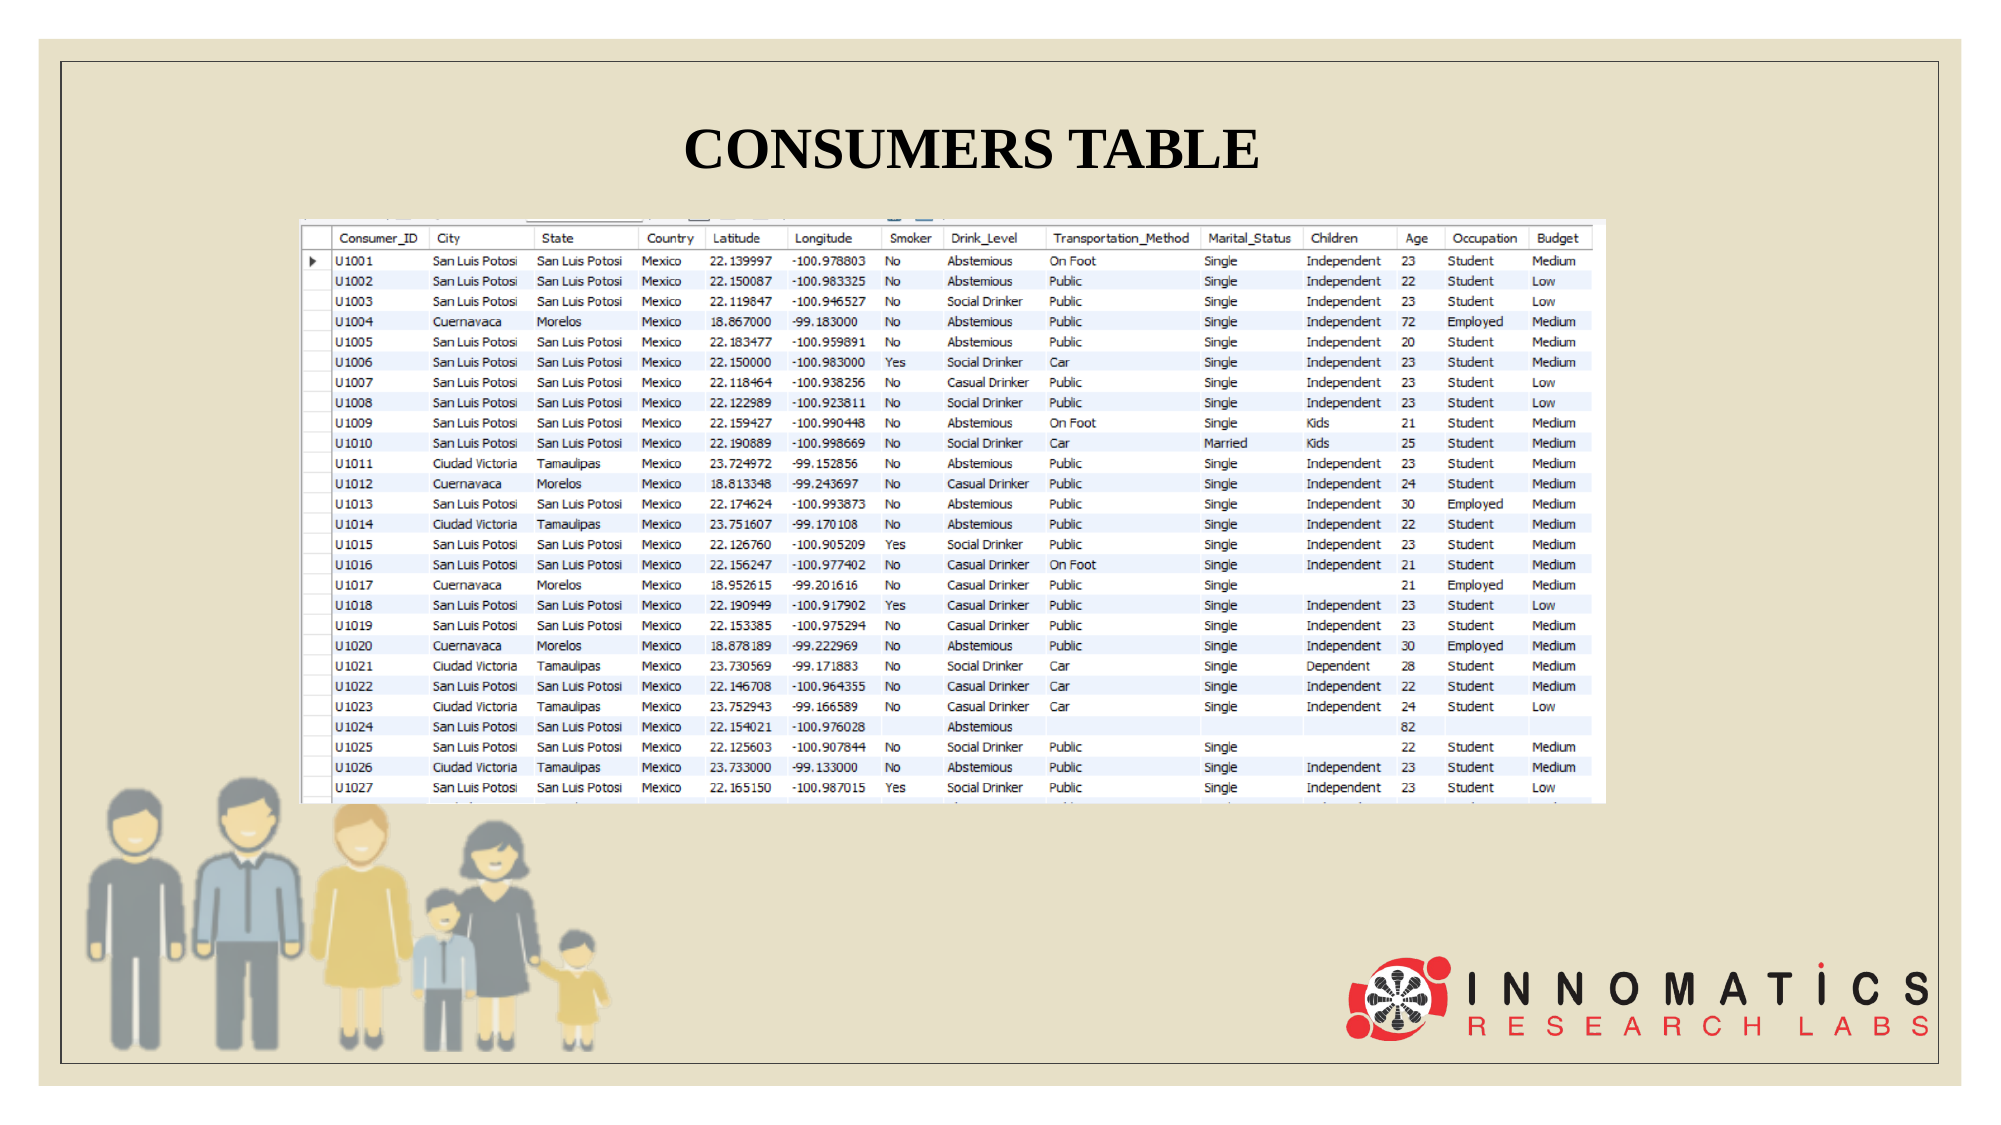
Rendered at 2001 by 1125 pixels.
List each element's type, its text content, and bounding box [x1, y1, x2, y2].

picture [1346, 956, 1928, 1041]
picture [0, 219, 1606, 1052]
text_box CONSUMERS TABLE [668, 102, 1332, 188]
